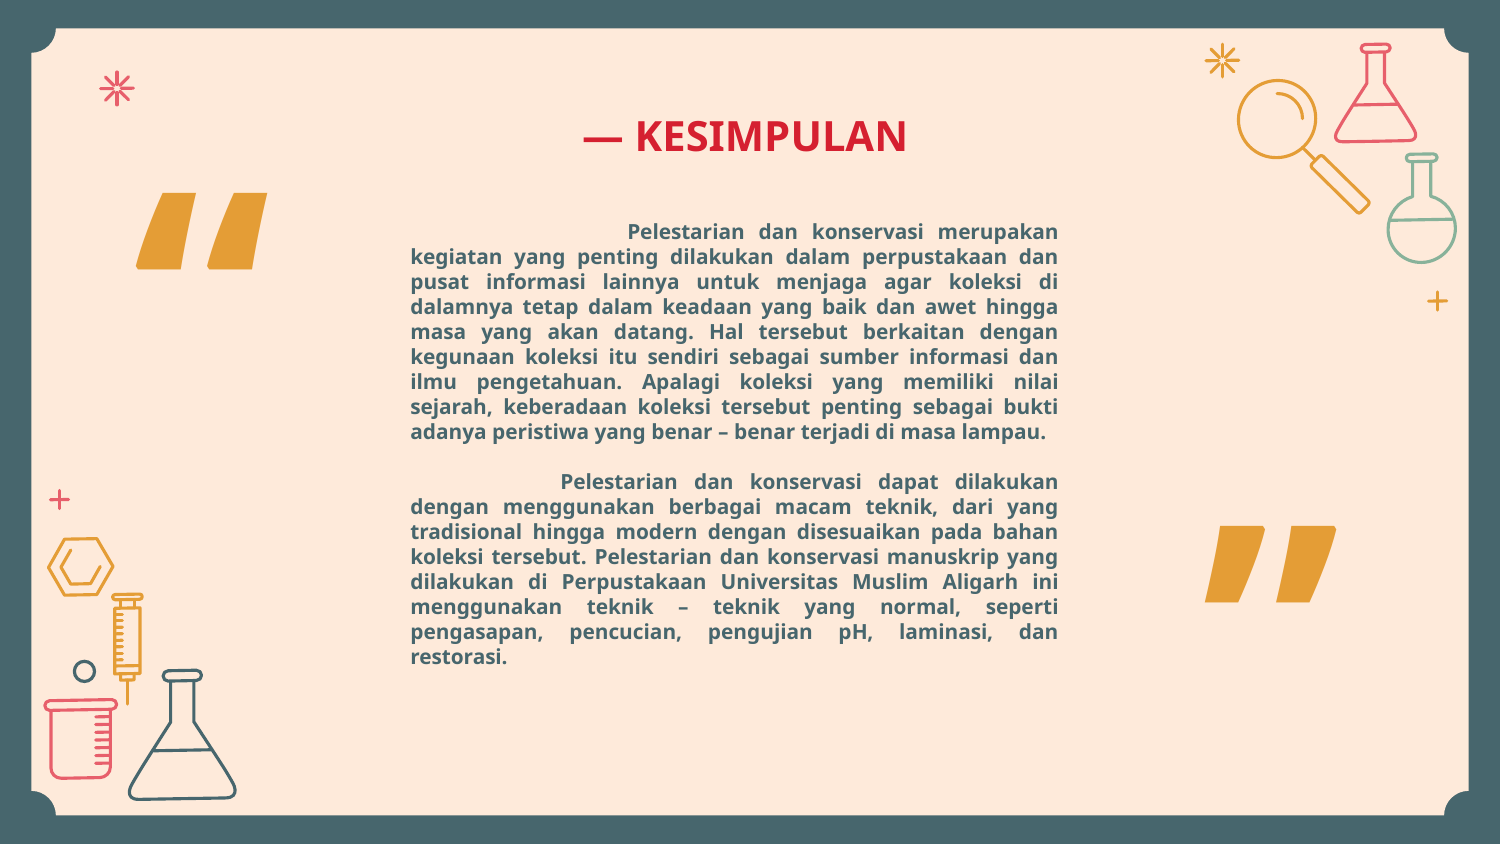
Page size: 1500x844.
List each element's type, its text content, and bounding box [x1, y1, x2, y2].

subtitle Pelestarian dan konservasi merupakan kegiatan yang penting dilakukan dalam perpustakaan dan pusat informasi lainnya untuk menjaga agar koleksi di dalamnya tetap dalam keadaan yang baik dan awet hingga masa yang akan datang. Hal tersebut berkaitan dengan kegunaan koleksi itu sendiri sebagai sumber informasi dan ilmu pengetahuan. Apalagi koleksi yang memiliki nilai sejarah, keberadaan koleksi tersebut penting sebagai bukti adanya peristiwa yang benar – benar terjadi di masa lampau. Pelestarian dan konservasi dapat dilakukan dengan menggunakan berbagai macam teknik, dari yang tradisional hingga modern dengan disesuaikan pada bahan koleksi tersebut. Pelestarian dan konservasi manuskrip yang dilakukan di Perpustakaan Universitas Muslim Aligarh ini menggunakan teknik – teknik yang normal, seperti pengasapan, pencucian, pengujian pH, laminasi, dan restorasi. [320, 248, 1074, 702]
title — KESIMPULAN [381, 107, 1109, 162]
subtitle ” [1186, 421, 1383, 635]
subtitle “ [116, 88, 314, 301]
